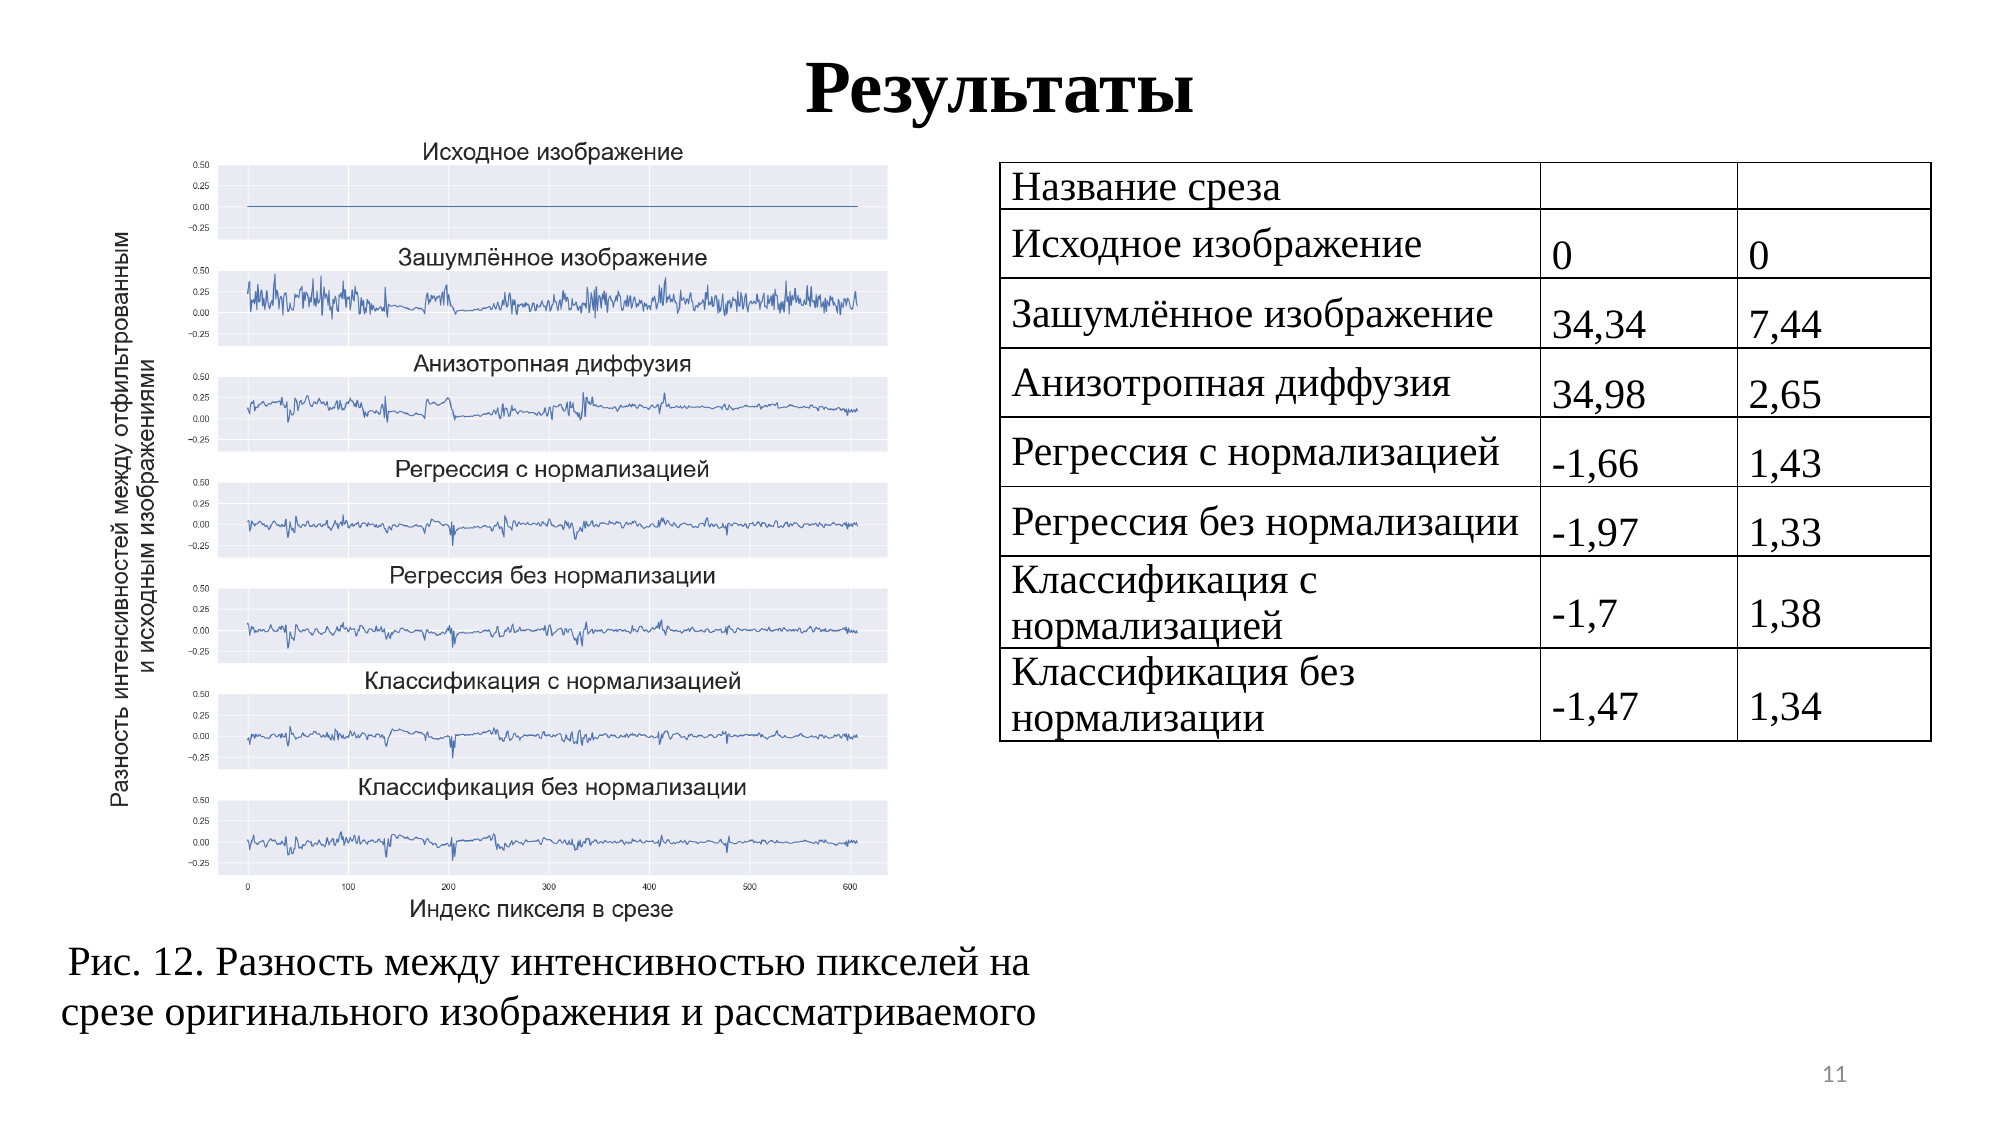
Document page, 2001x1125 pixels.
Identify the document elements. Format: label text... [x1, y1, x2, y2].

title Результаты [174, 17, 1826, 163]
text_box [28, 136, 1070, 1043]
slide_number 11 [1412, 1042, 1863, 1103]
